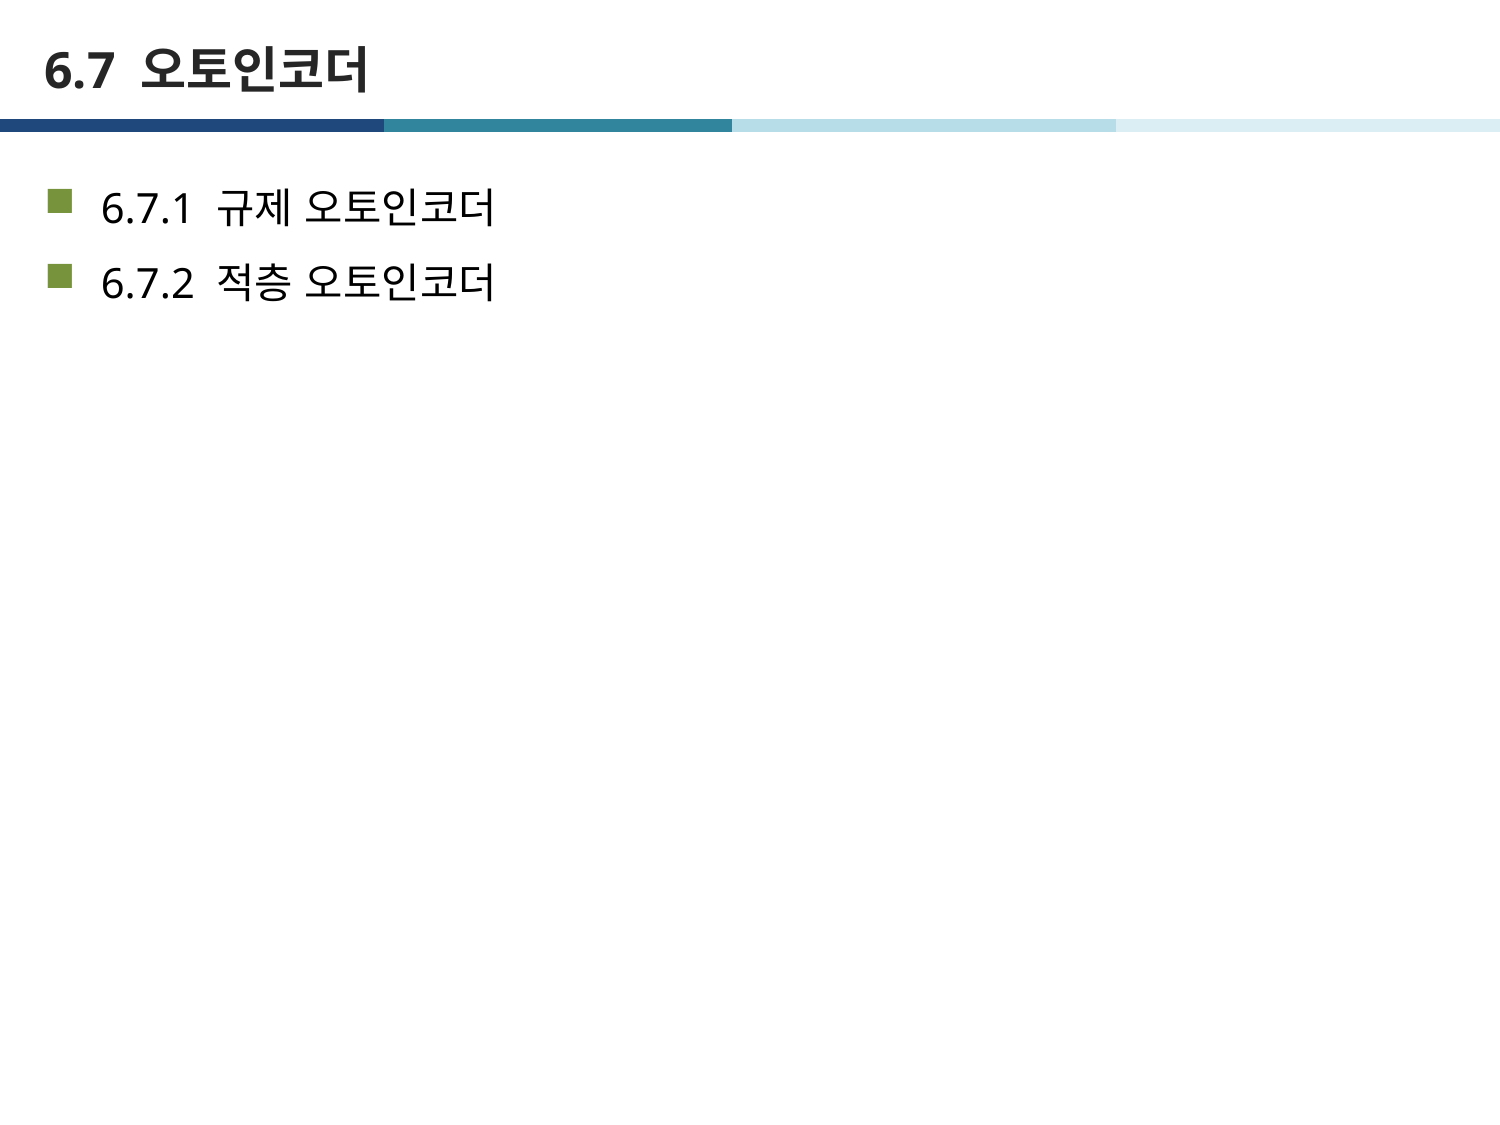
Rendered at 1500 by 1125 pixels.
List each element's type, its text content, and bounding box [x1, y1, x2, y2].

list 6.7.1 규제 오토인코더 6.7.2 적층 오토인코더 [29, 148, 1459, 1083]
title 6.7 오토인코더 [29, 23, 1270, 114]
